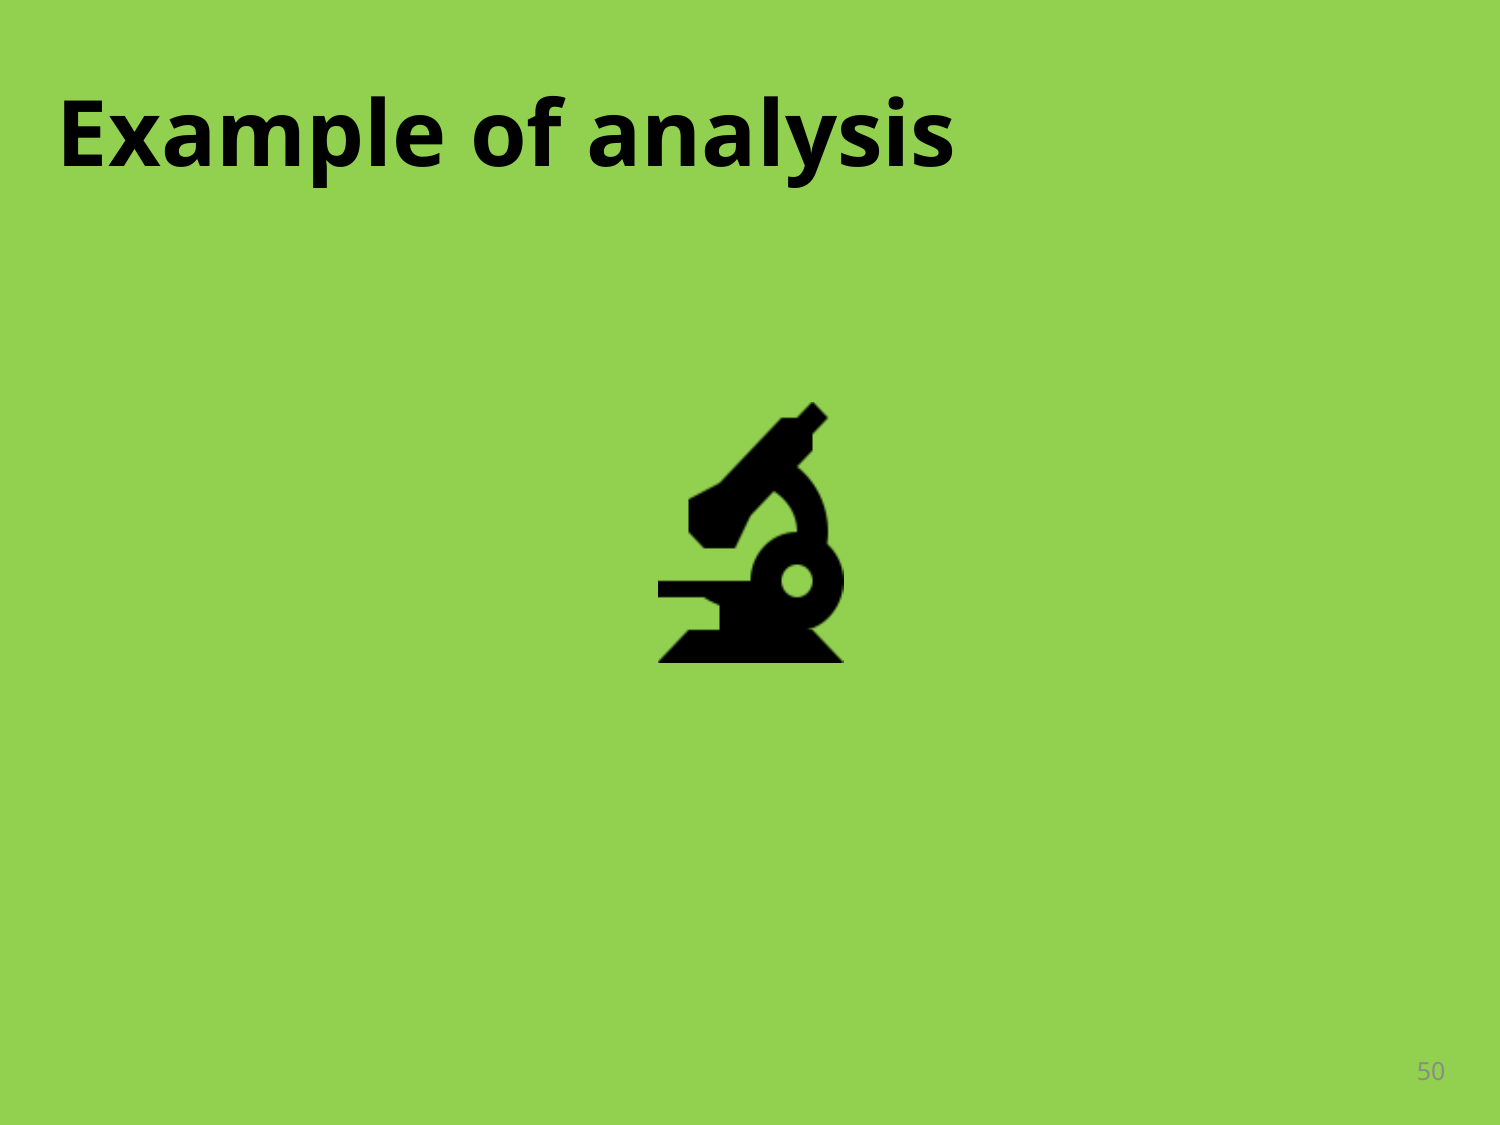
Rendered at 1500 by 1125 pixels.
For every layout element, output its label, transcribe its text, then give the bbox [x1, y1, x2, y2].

title Example of analysis [41, 59, 1461, 215]
slide_number 50 [1059, 1042, 1461, 1103]
picture [658, 402, 844, 663]
